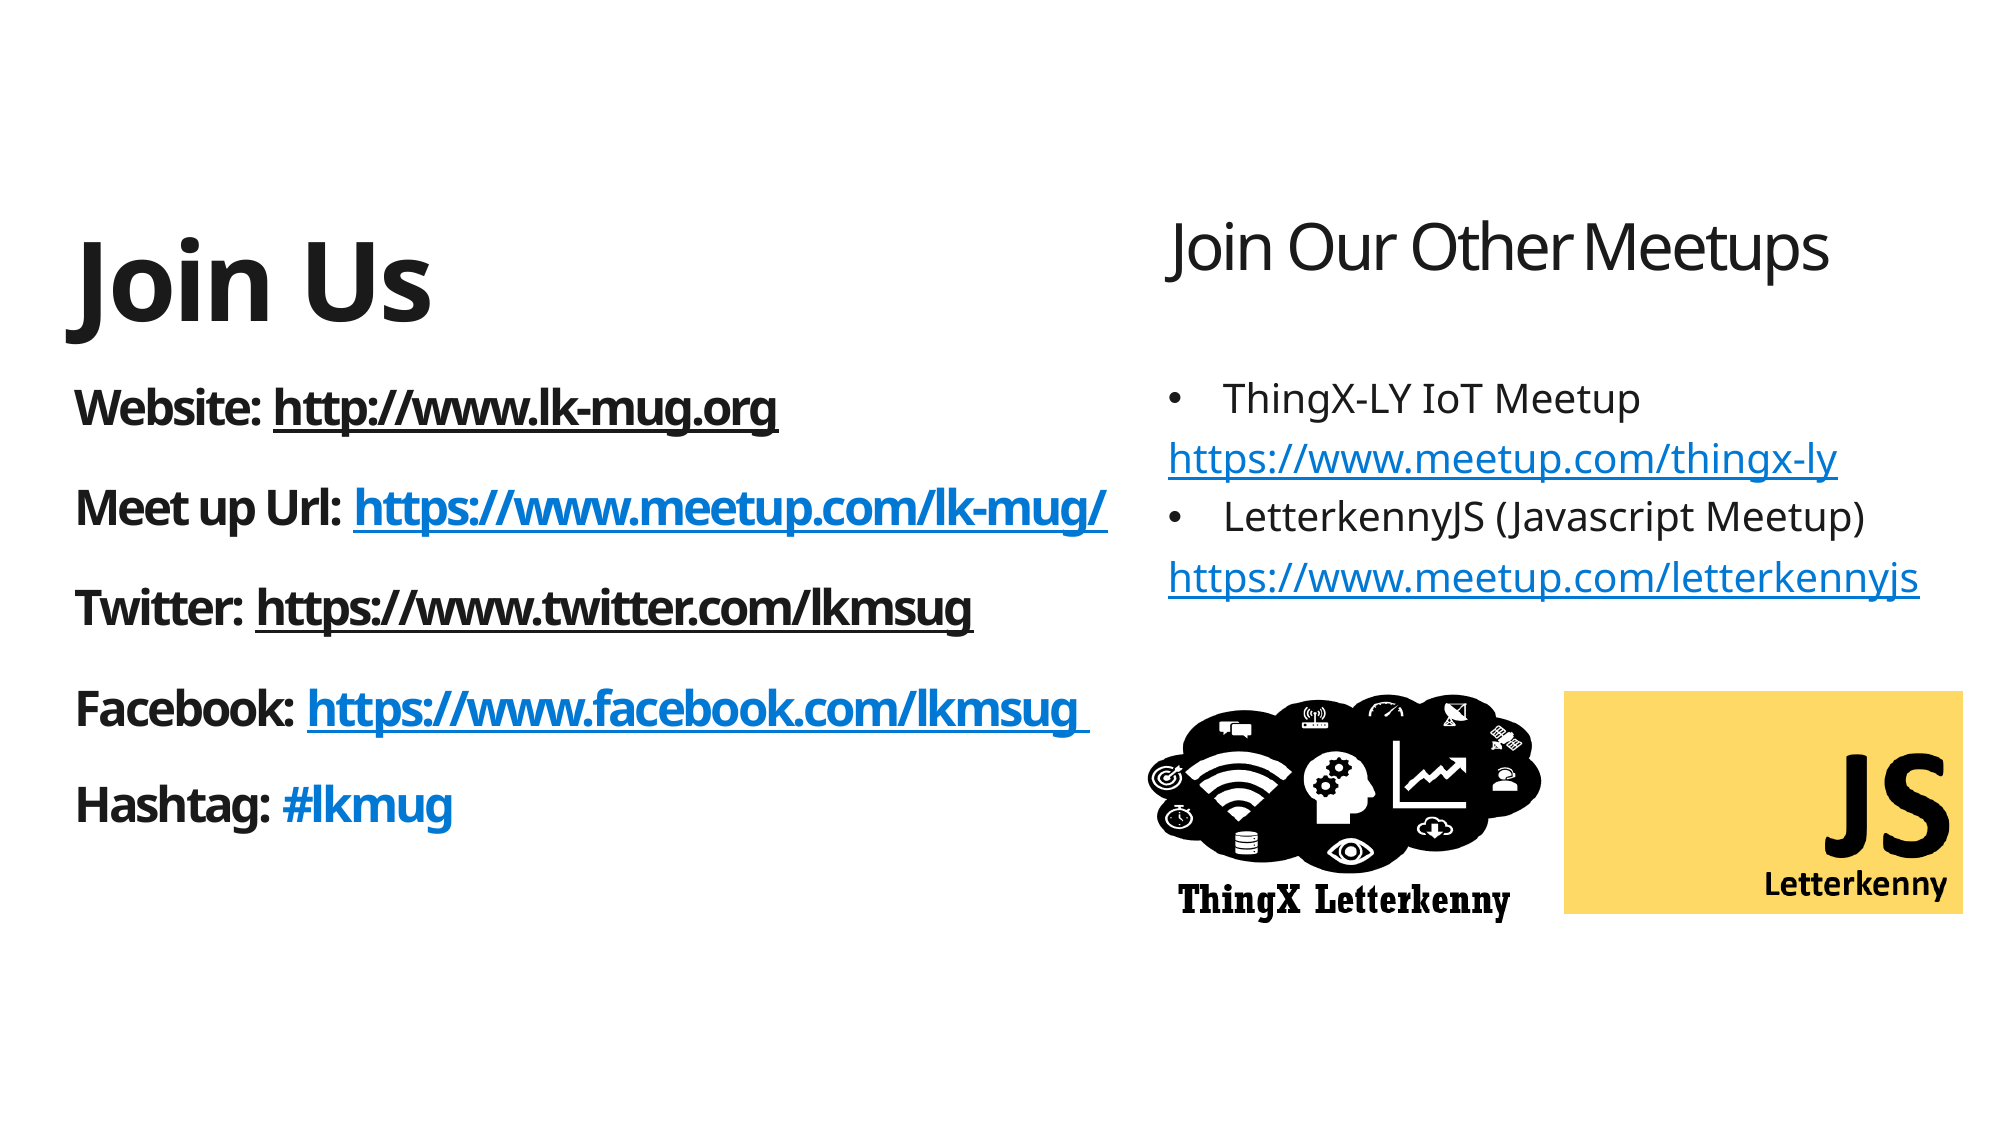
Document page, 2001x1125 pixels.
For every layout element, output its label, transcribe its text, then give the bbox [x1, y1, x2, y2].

text_box ThingX-LY IoT Meetup https://www.meetup.com/thingx-ly LetterkennyJS (Javascript Meetup) https://www.meetup.com/letterkennyjs [1138, 354, 2000, 683]
picture [1129, 685, 1963, 930]
title Join Us Website: http://www.lk-mug.org Meet up Url: https://www.meetup.com/lk-mug/ Twitter: https://www.twitter.com/lkmsug Facebook: https://www.facebook.com/lkmsug Hashtag: #lkmug [74, 144, 1298, 884]
text_box Join Our Other Meetups [1141, 190, 1861, 308]
